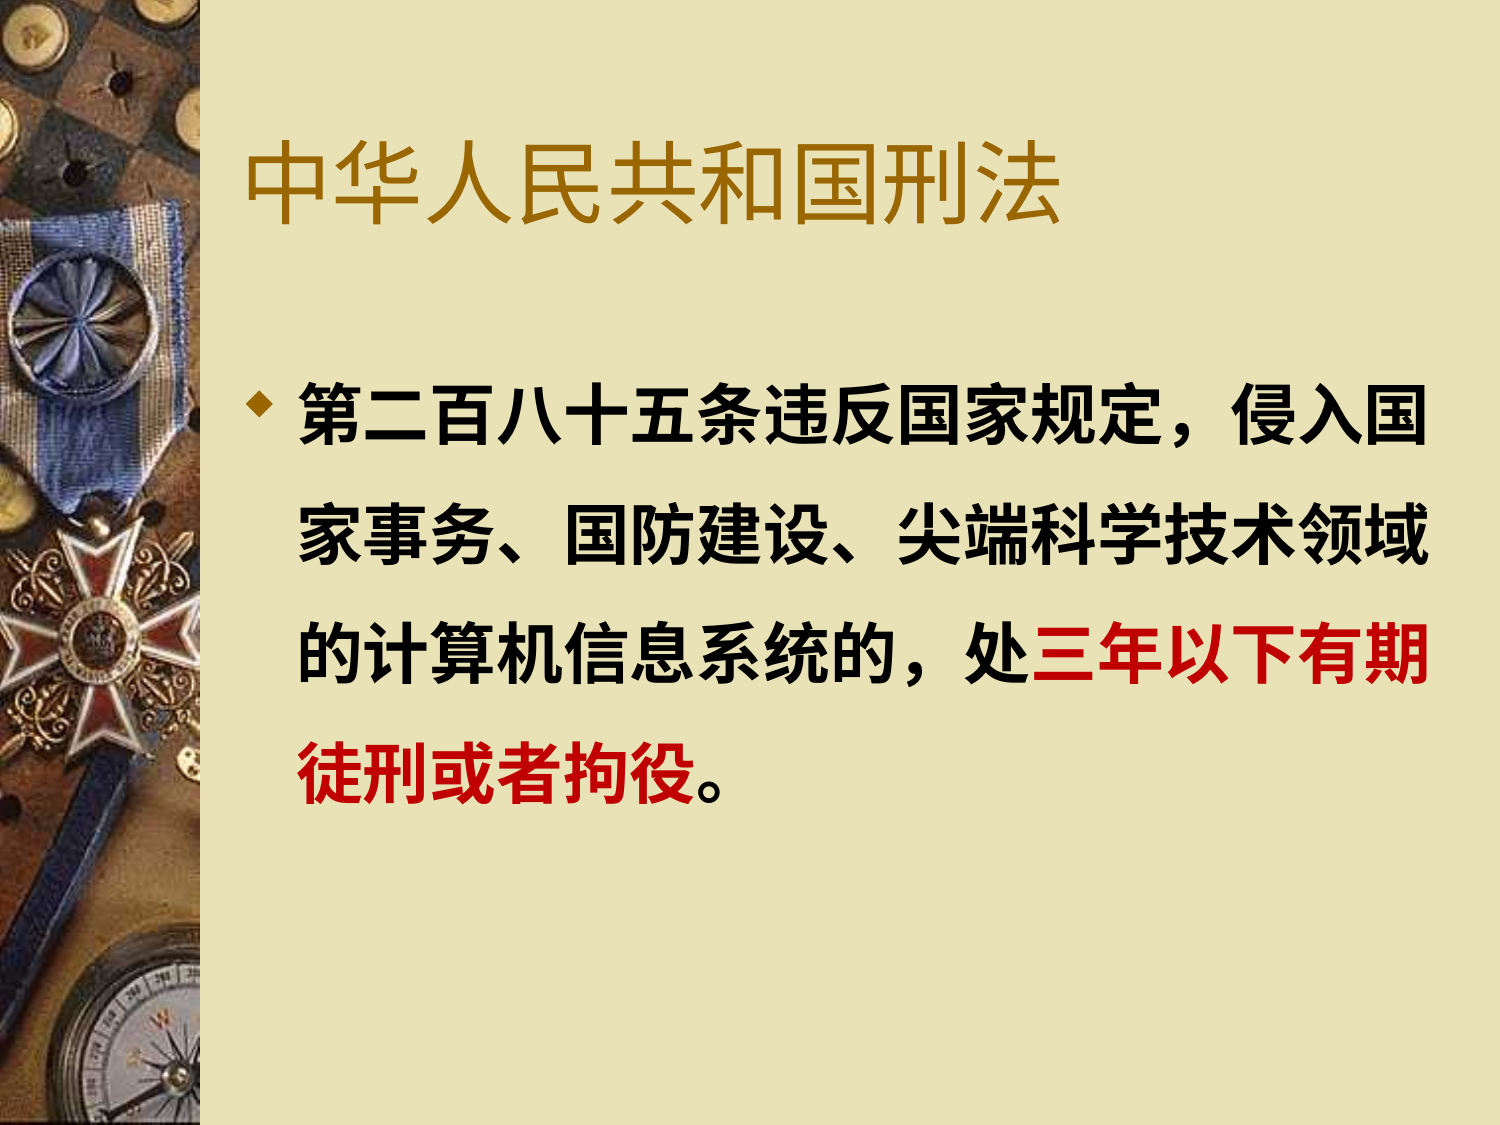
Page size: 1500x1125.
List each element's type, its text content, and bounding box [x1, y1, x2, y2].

picture [0, 0, 200, 1125]
list 第二百八十五条违反国家规定，侵入国家事务、国防建设、尖端科学技术领域的计算机信息系统的，处三年以下有期徒刑或者拘役。 [225, 324, 1475, 693]
title 中华人民共和国刑法 [225, 87, 1463, 275]
